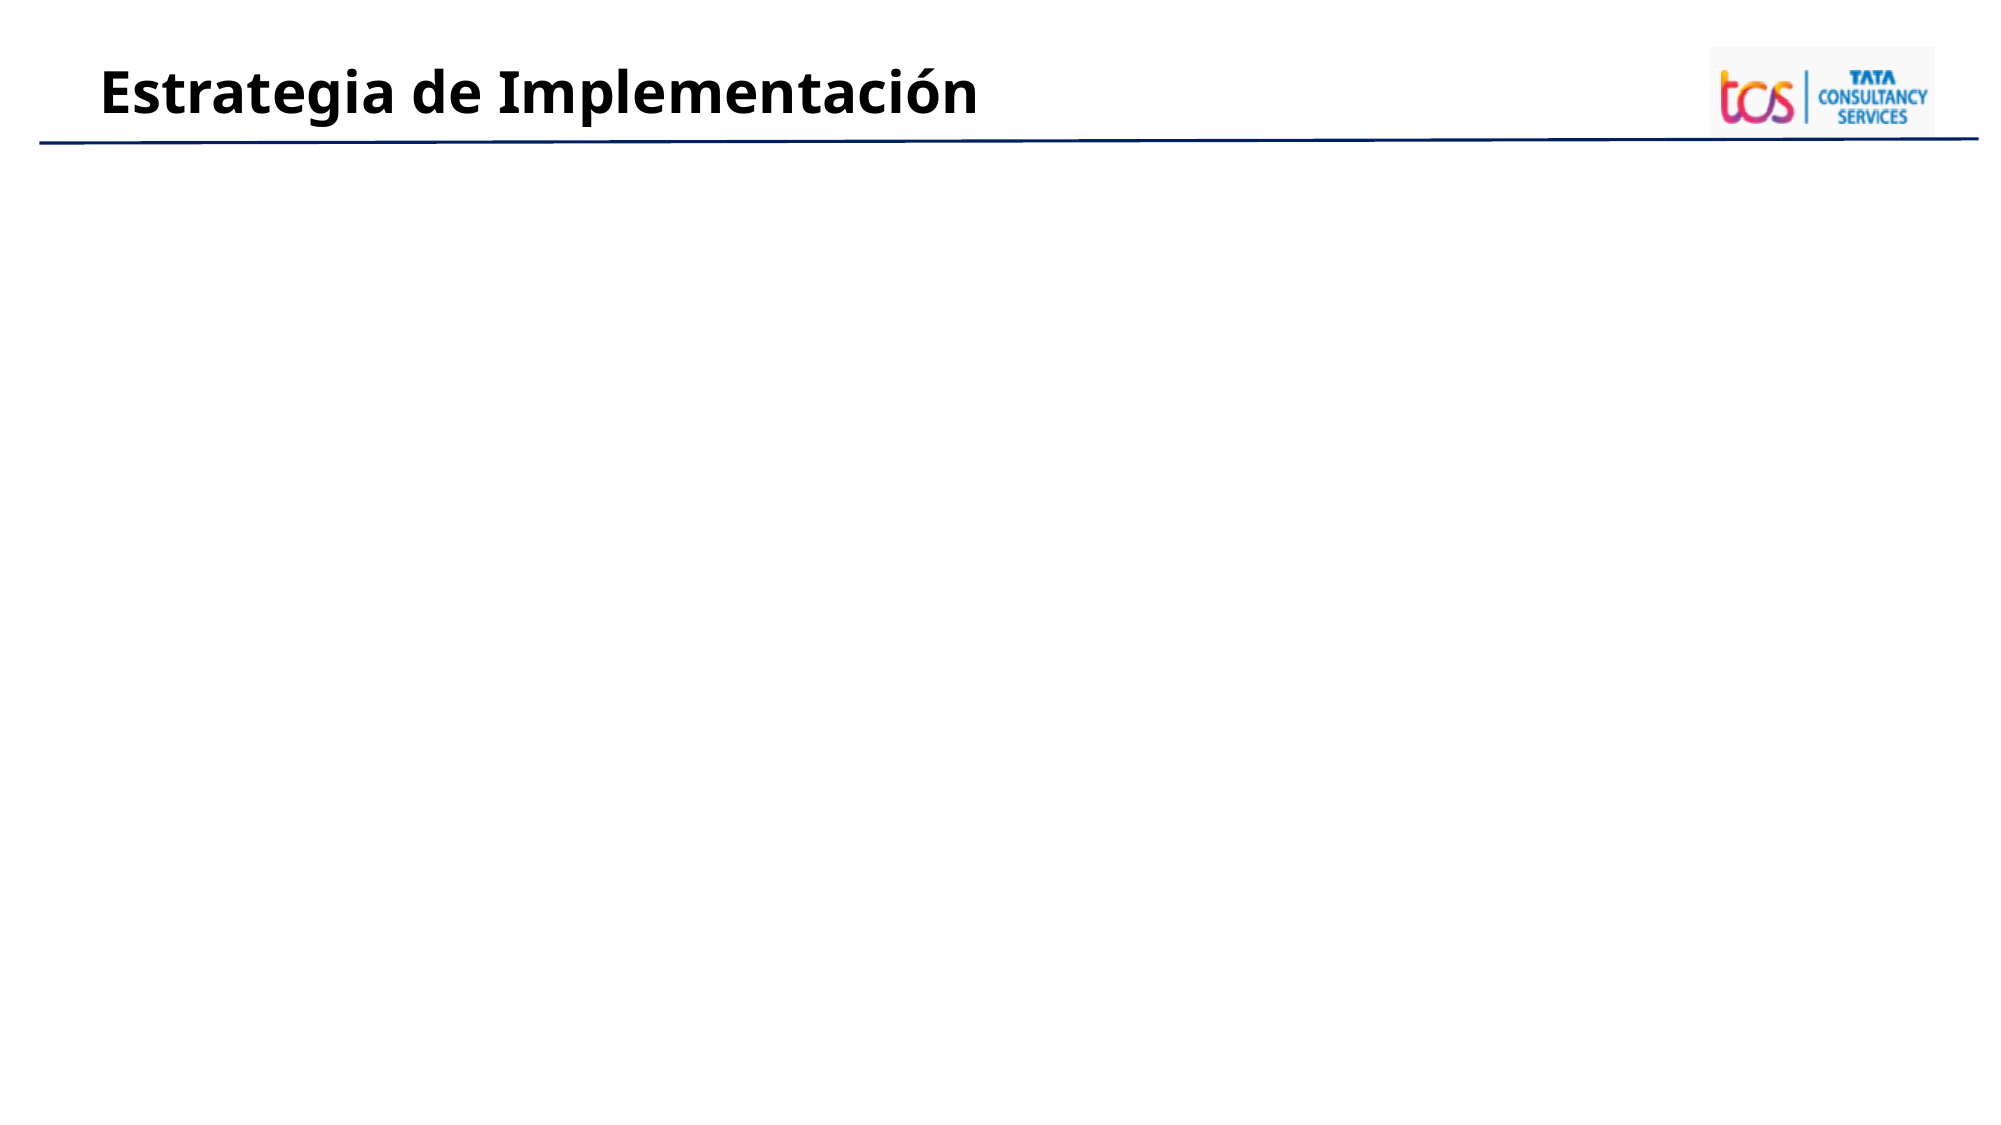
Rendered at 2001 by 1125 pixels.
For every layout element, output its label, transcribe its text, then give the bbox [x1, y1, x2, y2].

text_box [39, 138, 1979, 144]
text_box Estrategia de Implementación [84, 47, 995, 133]
picture [1709, 47, 1936, 138]
